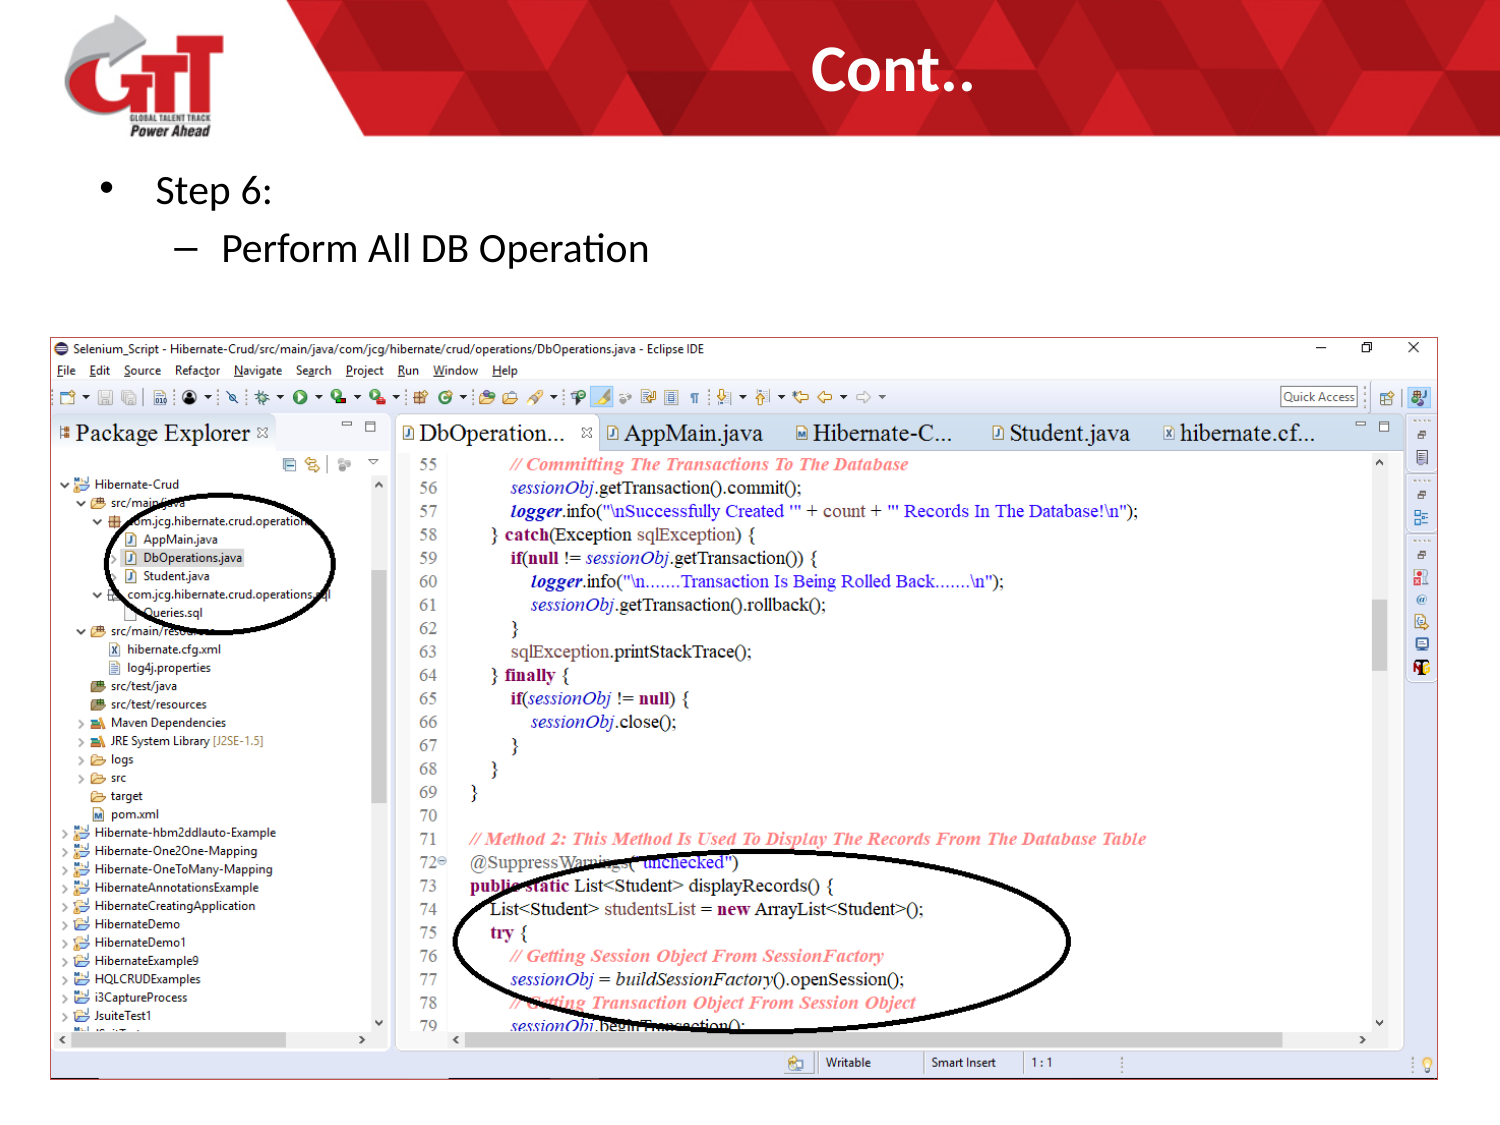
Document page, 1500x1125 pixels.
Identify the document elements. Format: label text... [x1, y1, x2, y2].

text_box Step 6: Perform All DB Operation [84, 154, 1435, 300]
picture [0, 0, 1500, 1125]
title Cont.. [324, 12, 1463, 118]
